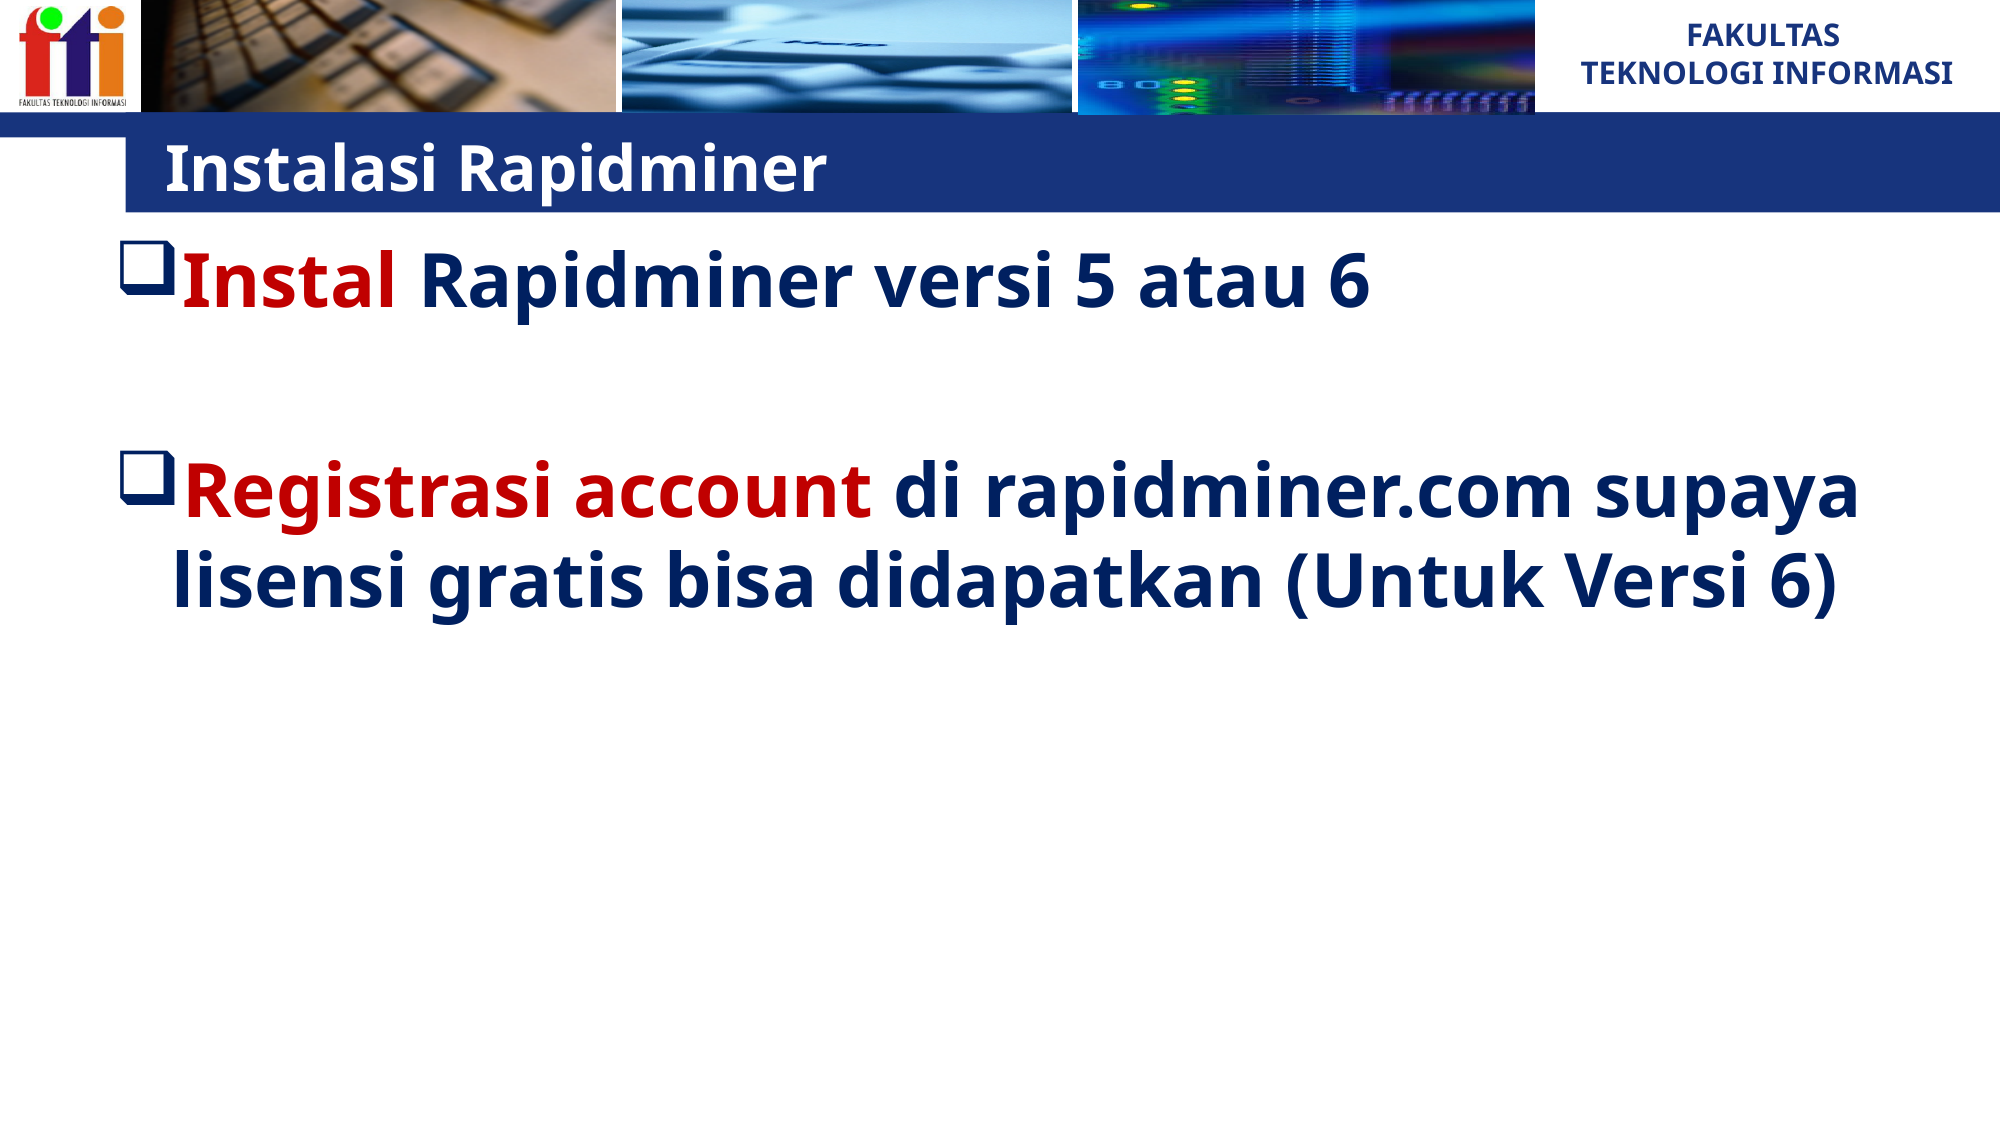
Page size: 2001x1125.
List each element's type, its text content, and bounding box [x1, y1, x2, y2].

picture [141, 0, 616, 112]
picture [622, 0, 1072, 113]
picture [19, 6, 126, 106]
picture [1078, 0, 1535, 115]
title Instalasi Rapidminer [149, 119, 1934, 213]
list Instal Rapidminer versi 5 atau 6 Registrasi account di rapidminer.com supaya lisensi gratis bisa didapatkan (Untuk Versi 6) [99, 224, 1901, 1038]
